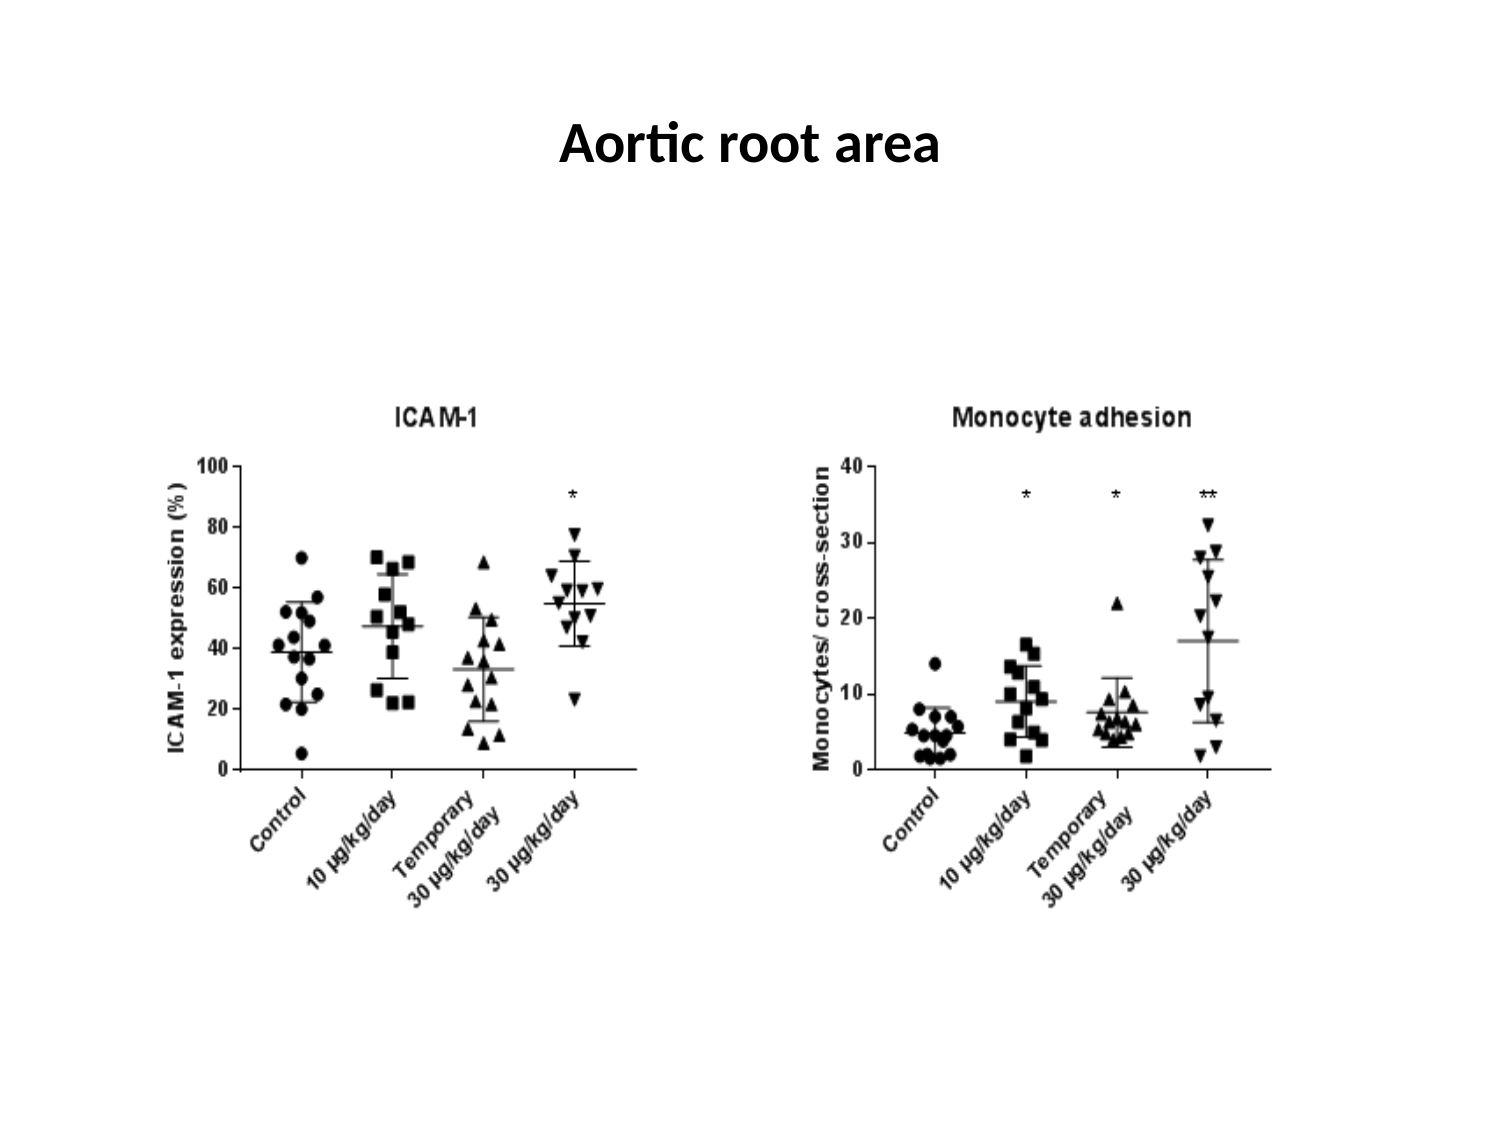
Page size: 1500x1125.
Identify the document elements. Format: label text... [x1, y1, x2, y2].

picture [123, 326, 1365, 982]
title Aortic root area [75, 45, 1425, 233]
